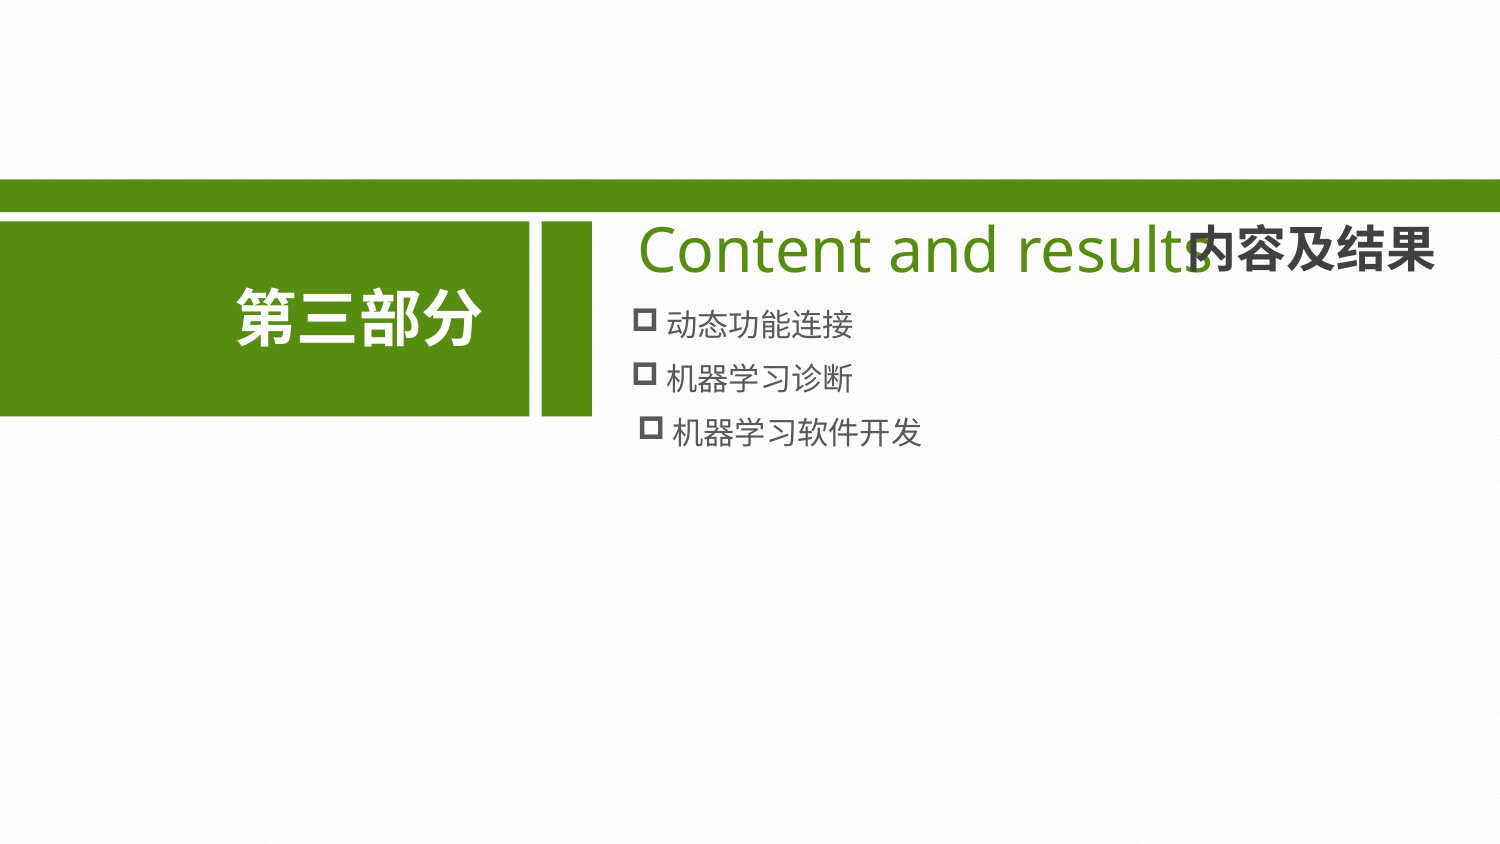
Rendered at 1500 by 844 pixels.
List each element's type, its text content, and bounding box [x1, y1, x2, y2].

text_box 动态功能连接 [619, 300, 866, 349]
text_box [540, 219, 594, 418]
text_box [618, 204, 1471, 292]
text_box 机器学习诊断 [619, 353, 866, 402]
text_box 机器学习软件开发 [625, 408, 934, 457]
text_box [0, 177, 1500, 214]
text_box [0, 219, 532, 418]
text_box 第三部分 [223, 272, 496, 359]
